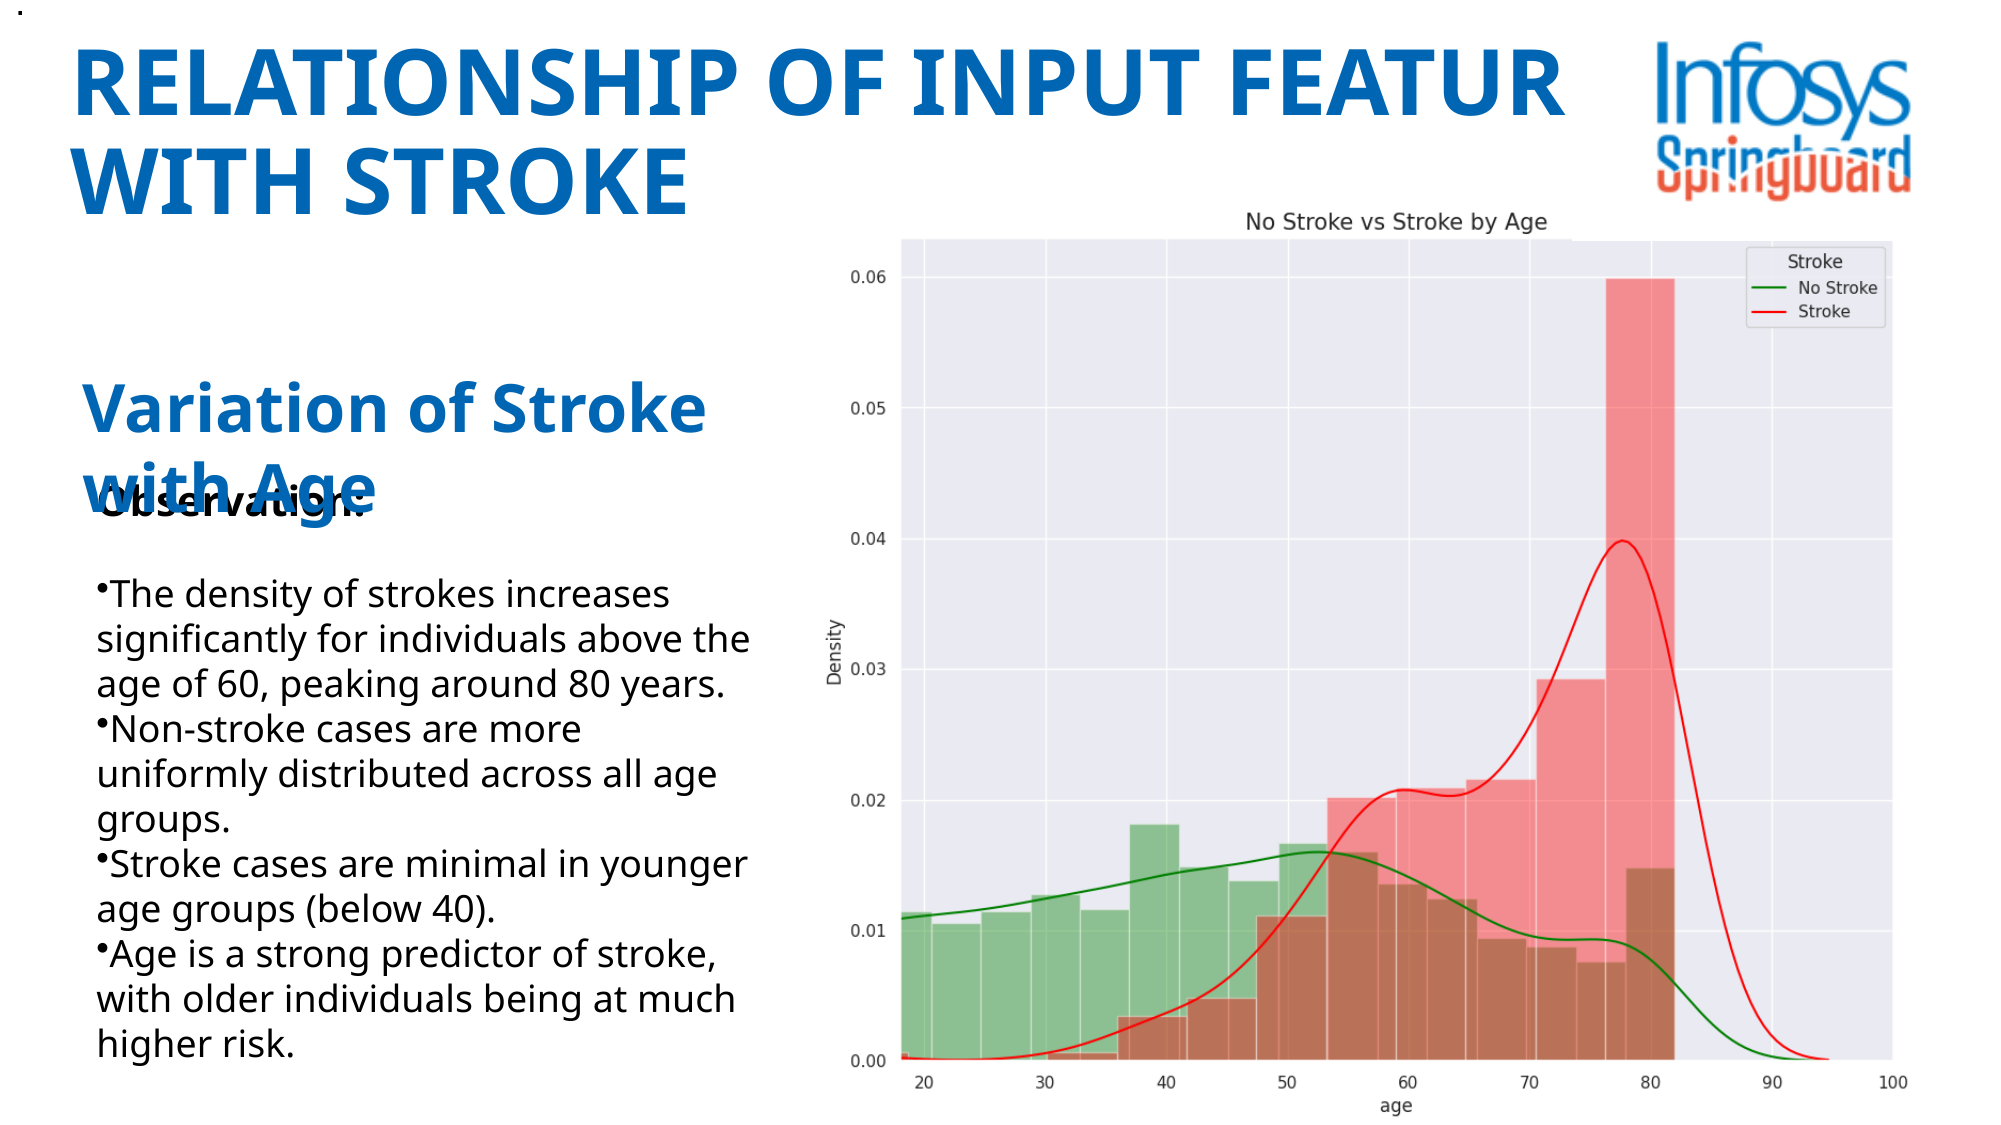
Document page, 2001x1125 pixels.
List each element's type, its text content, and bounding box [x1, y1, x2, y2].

text_box Observation: The density of strokes increases significantly for individuals above the age of 60, peaking around 80 years. Non-stroke cases are more uniformly distributed across all age groups. Stroke cases are minimal in younger age groups (below 40). Age is a strong predictor of stroke, with older individuals being at much higher risk. [81, 467, 778, 1073]
text_box . [0, 0, 52, 30]
text_box Variation of Stroke with Age [68, 358, 764, 533]
picture [813, 0, 2000, 1125]
title RELATIONSHIP OF INPUT FEATURES WITH STROKE [55, 51, 1572, 219]
